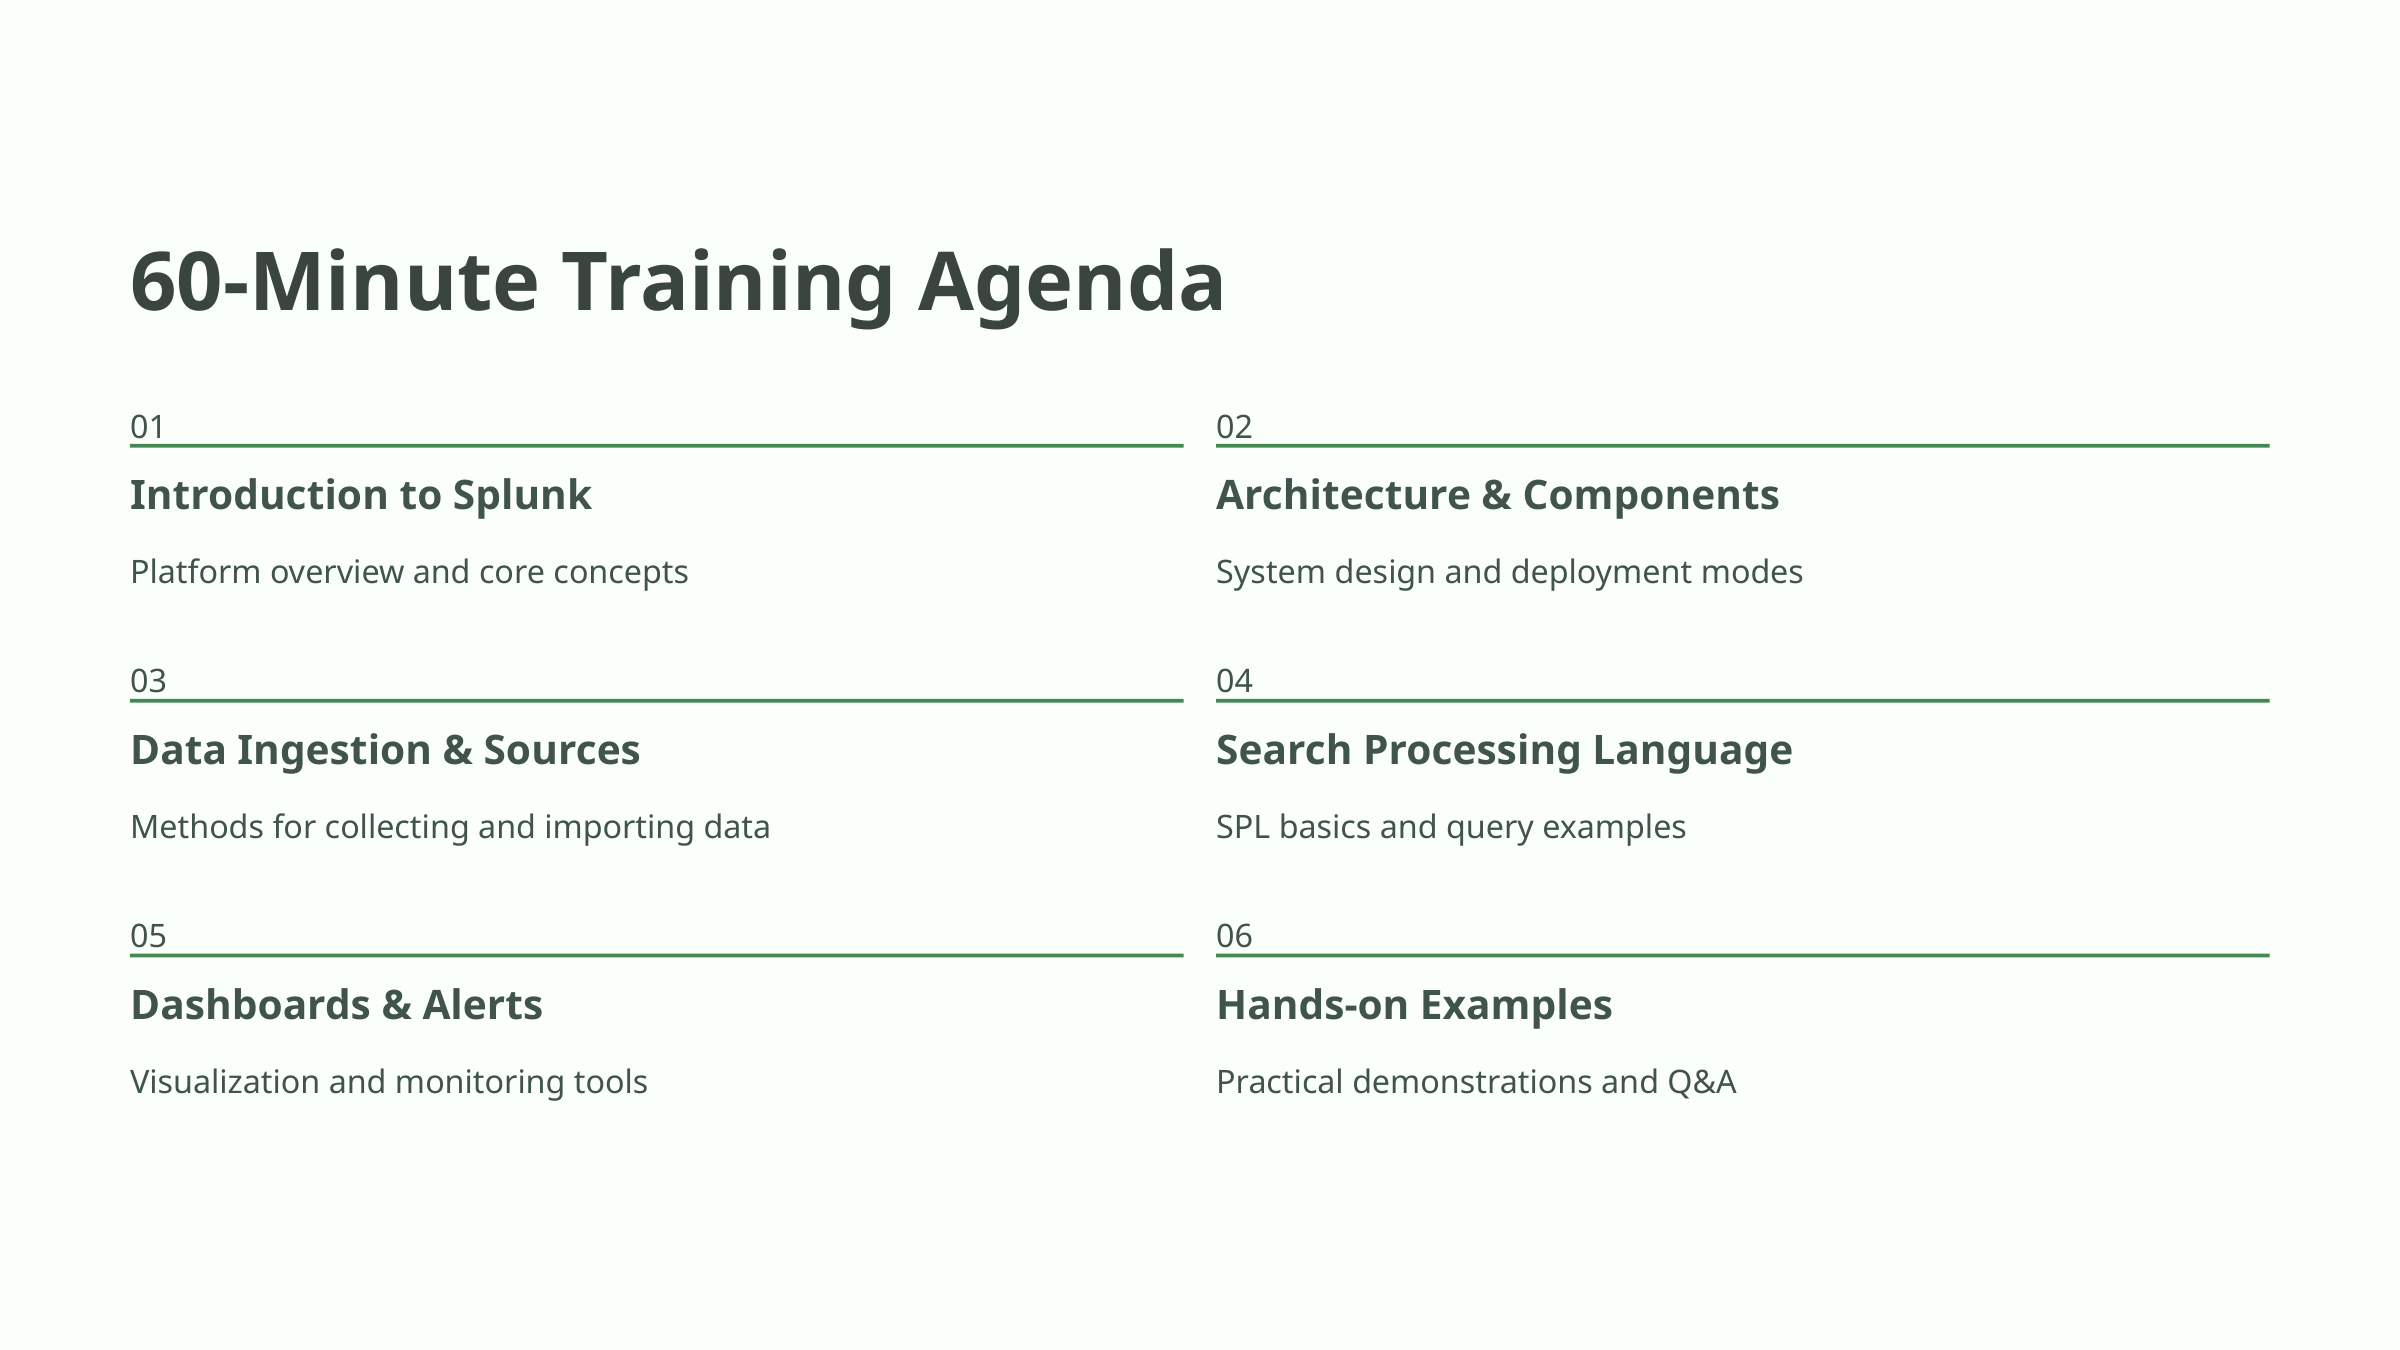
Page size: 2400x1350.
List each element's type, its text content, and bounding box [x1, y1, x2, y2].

text_box SPL basics and query examples [1216, 792, 2270, 846]
text_box 06 [1216, 902, 1249, 943]
text_box 01 [130, 392, 163, 434]
text_box 60-Minute Training Agenda [130, 225, 1277, 328]
text_box Dashboards & Alerts [130, 977, 557, 1029]
text_box System design and deployment modes [1216, 538, 2270, 591]
text_box 05 [130, 902, 163, 943]
text_box Introduction to Splunk [130, 467, 605, 519]
text_box [1216, 443, 2270, 448]
text_box Architecture & Components [1216, 467, 1793, 519]
text_box Practical demonstrations and Q&A [1216, 1047, 2270, 1100]
text_box [130, 698, 1184, 703]
text_box [1216, 698, 2270, 703]
text_box Platform overview and core concepts [130, 538, 1184, 591]
text_box Methods for collecting and importing data [130, 792, 1184, 846]
text_box 02 [1216, 392, 1249, 434]
text_box Data Ingestion & Sources [130, 722, 649, 774]
text_box 03 [130, 647, 163, 688]
text_box Visualization and monitoring tools [130, 1047, 1184, 1100]
text_box Hands-on Examples [1216, 977, 1629, 1029]
text_box [130, 953, 1184, 958]
text_box [1216, 953, 2270, 958]
text_box Search Processing Language [1216, 722, 1807, 774]
text_box 04 [1216, 647, 1249, 688]
text_box [130, 443, 1184, 448]
